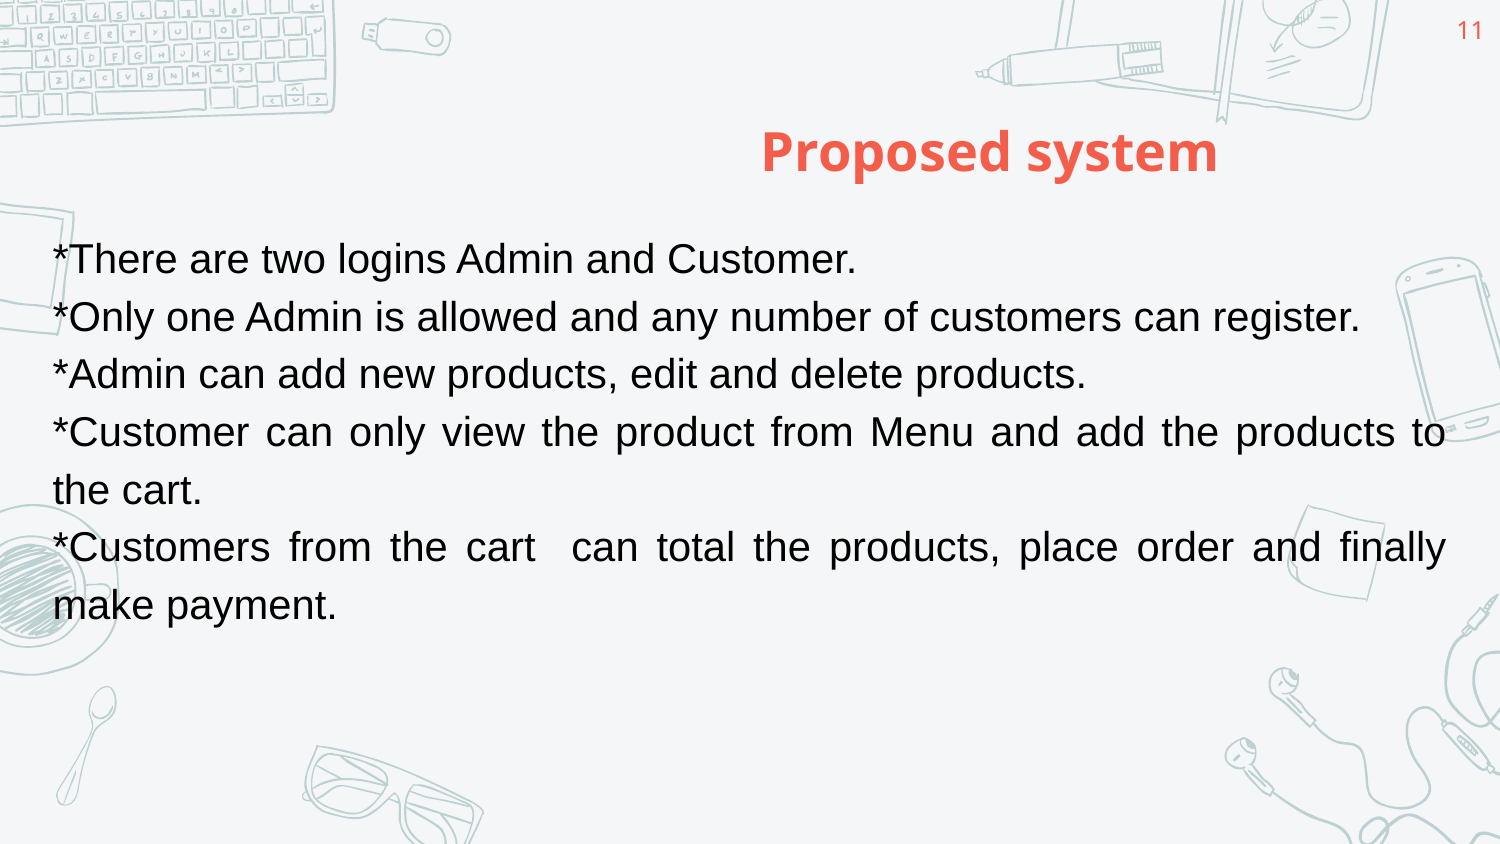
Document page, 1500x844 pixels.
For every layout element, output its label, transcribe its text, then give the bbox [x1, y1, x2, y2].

slide_number 11 [1435, 0, 1500, 53]
title Proposed system [185, 102, 1315, 198]
list *There are two logins Admin and Customer. *Only one Admin is allowed and any number of customers can register. *Admin can add new products, edit and delete products. *Customer can only view the product from Menu and add the products to the cart. *Customers from the cart can total the products, place order and finally make payment. [37, 209, 1463, 790]
